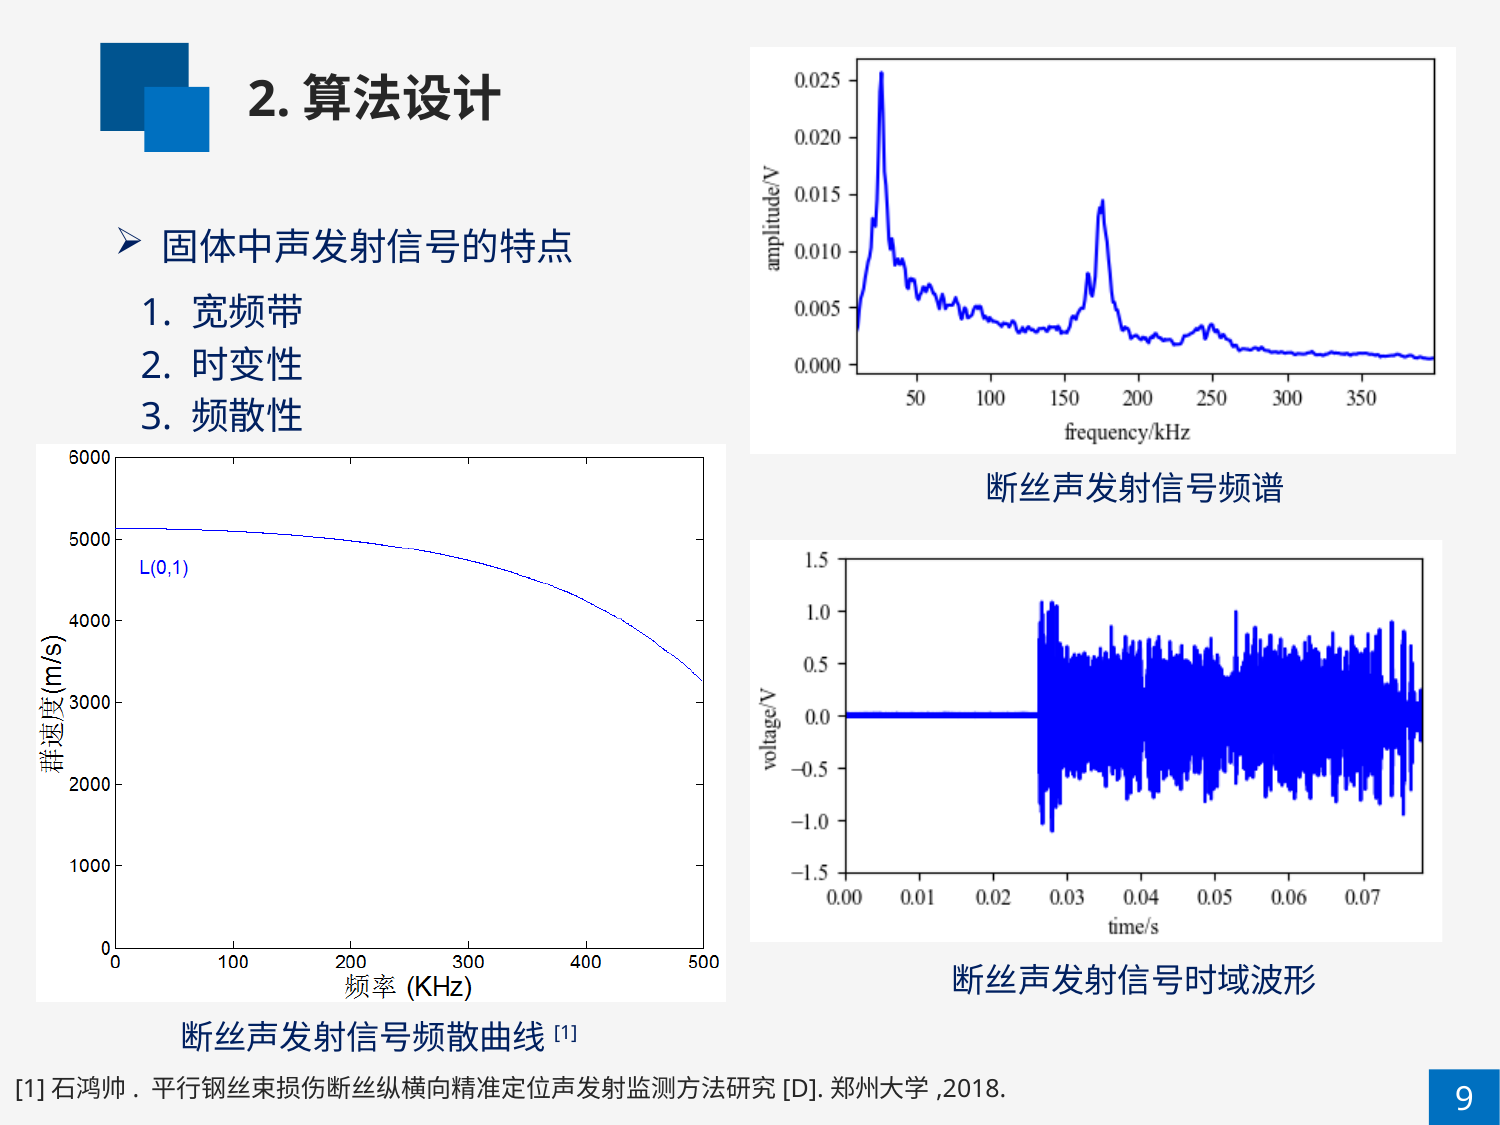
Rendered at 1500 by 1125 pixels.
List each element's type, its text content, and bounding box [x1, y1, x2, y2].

text_box 2.算法设计 [232, 59, 750, 135]
text_box 2. 时变性 [125, 332, 636, 383]
text_box 固体中声发射信号的特点 [100, 214, 611, 276]
text_box 断丝声发射信号频散曲线[1] [1]石鸿帅. 平行钢丝束损伤断丝纵横向精准定位声发射监测方法研究[D].郑州大学,2018. [0, 1003, 1099, 1110]
text_box 3. 频散性 [125, 383, 636, 444]
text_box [1411, 1069, 1500, 1125]
picture [750, 47, 1456, 454]
text_box 断丝声发射信号频谱 [971, 454, 1305, 515]
picture [750, 540, 1443, 942]
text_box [100, 42, 210, 152]
text_box 1. 宽频带 [125, 279, 636, 332]
picture [36, 444, 726, 1002]
text_box 断丝声发射信号时域波形 [936, 945, 1339, 1007]
